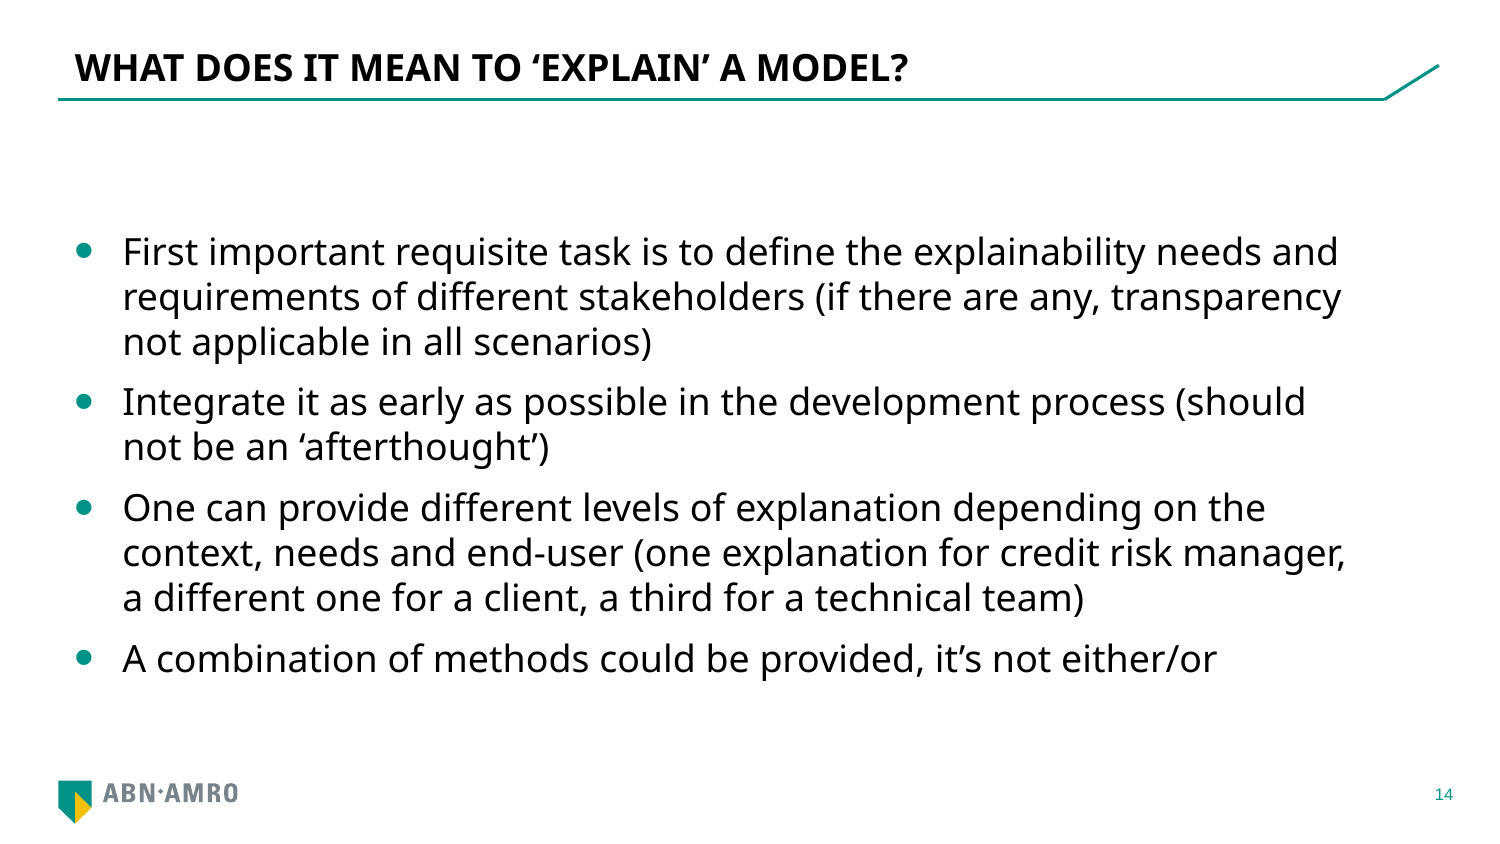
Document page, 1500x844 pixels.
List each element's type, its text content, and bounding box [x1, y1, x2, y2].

text_box First important requisite task is to define the explainability needs and requirements of different stakeholders (if there are any, transparency not applicable in all scenarios) Integrate it as early as possible in the development process (should not be an ‘afterthought’) One can provide different levels of explanation depending on the context, needs and end-user (one explanation for credit risk manager, a different one for a client, a third for a technical team) A combination of methods could be provided, it’s not either/or [74, 126, 1358, 771]
text_box What does it mean to ‘explain’ a model? [74, 48, 1477, 99]
